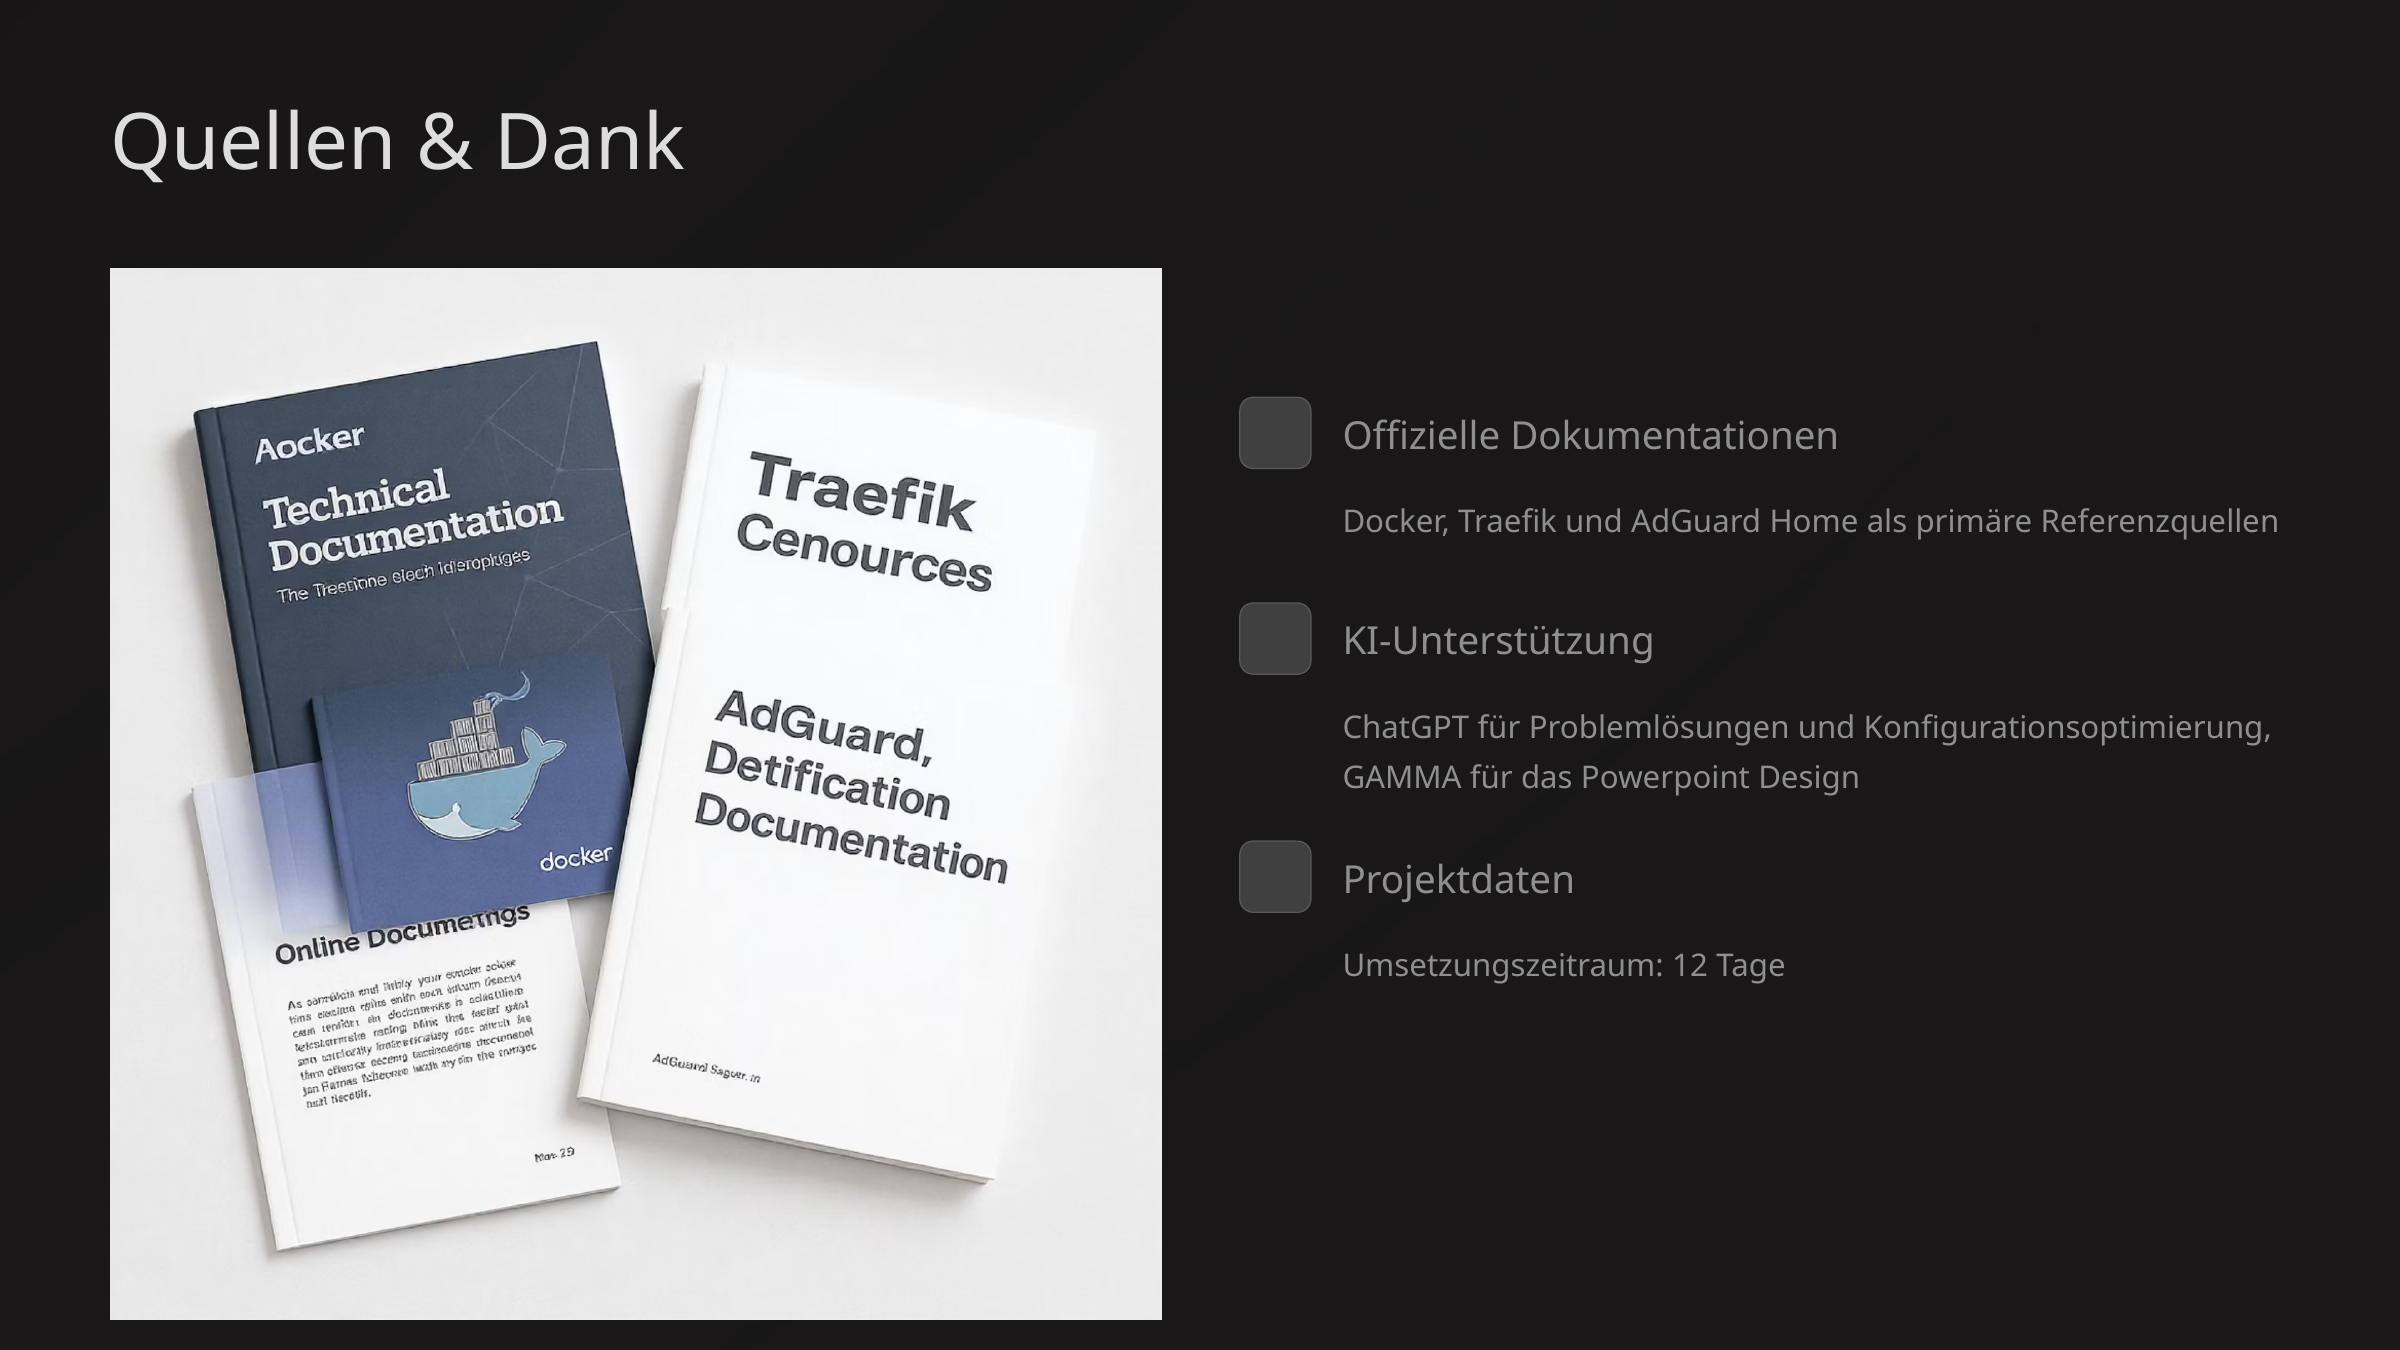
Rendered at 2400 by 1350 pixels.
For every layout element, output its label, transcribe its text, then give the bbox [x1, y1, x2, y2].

text_box [1239, 602, 1311, 675]
text_box KI-Unterstützung [1342, 613, 1738, 664]
text_box Docker, Traefik und AdGuard Home als primäre Referenzquellen [1342, 489, 2291, 540]
text_box Quellen & Dank [110, 86, 902, 186]
text_box Umsetzungszeitraum: 12 Tage [1342, 933, 2291, 984]
text_box [1239, 397, 1311, 469]
text_box ChatGPT für Problemlösungen und Konfigurationsoptimierung, GAMMA für das Powerpoint Design [1342, 694, 2349, 796]
text_box Projektdaten [1342, 851, 1738, 902]
text_box [1239, 841, 1311, 913]
picture [110, 268, 1162, 1320]
text_box Offizielle Dokumentationen [1342, 408, 1865, 458]
